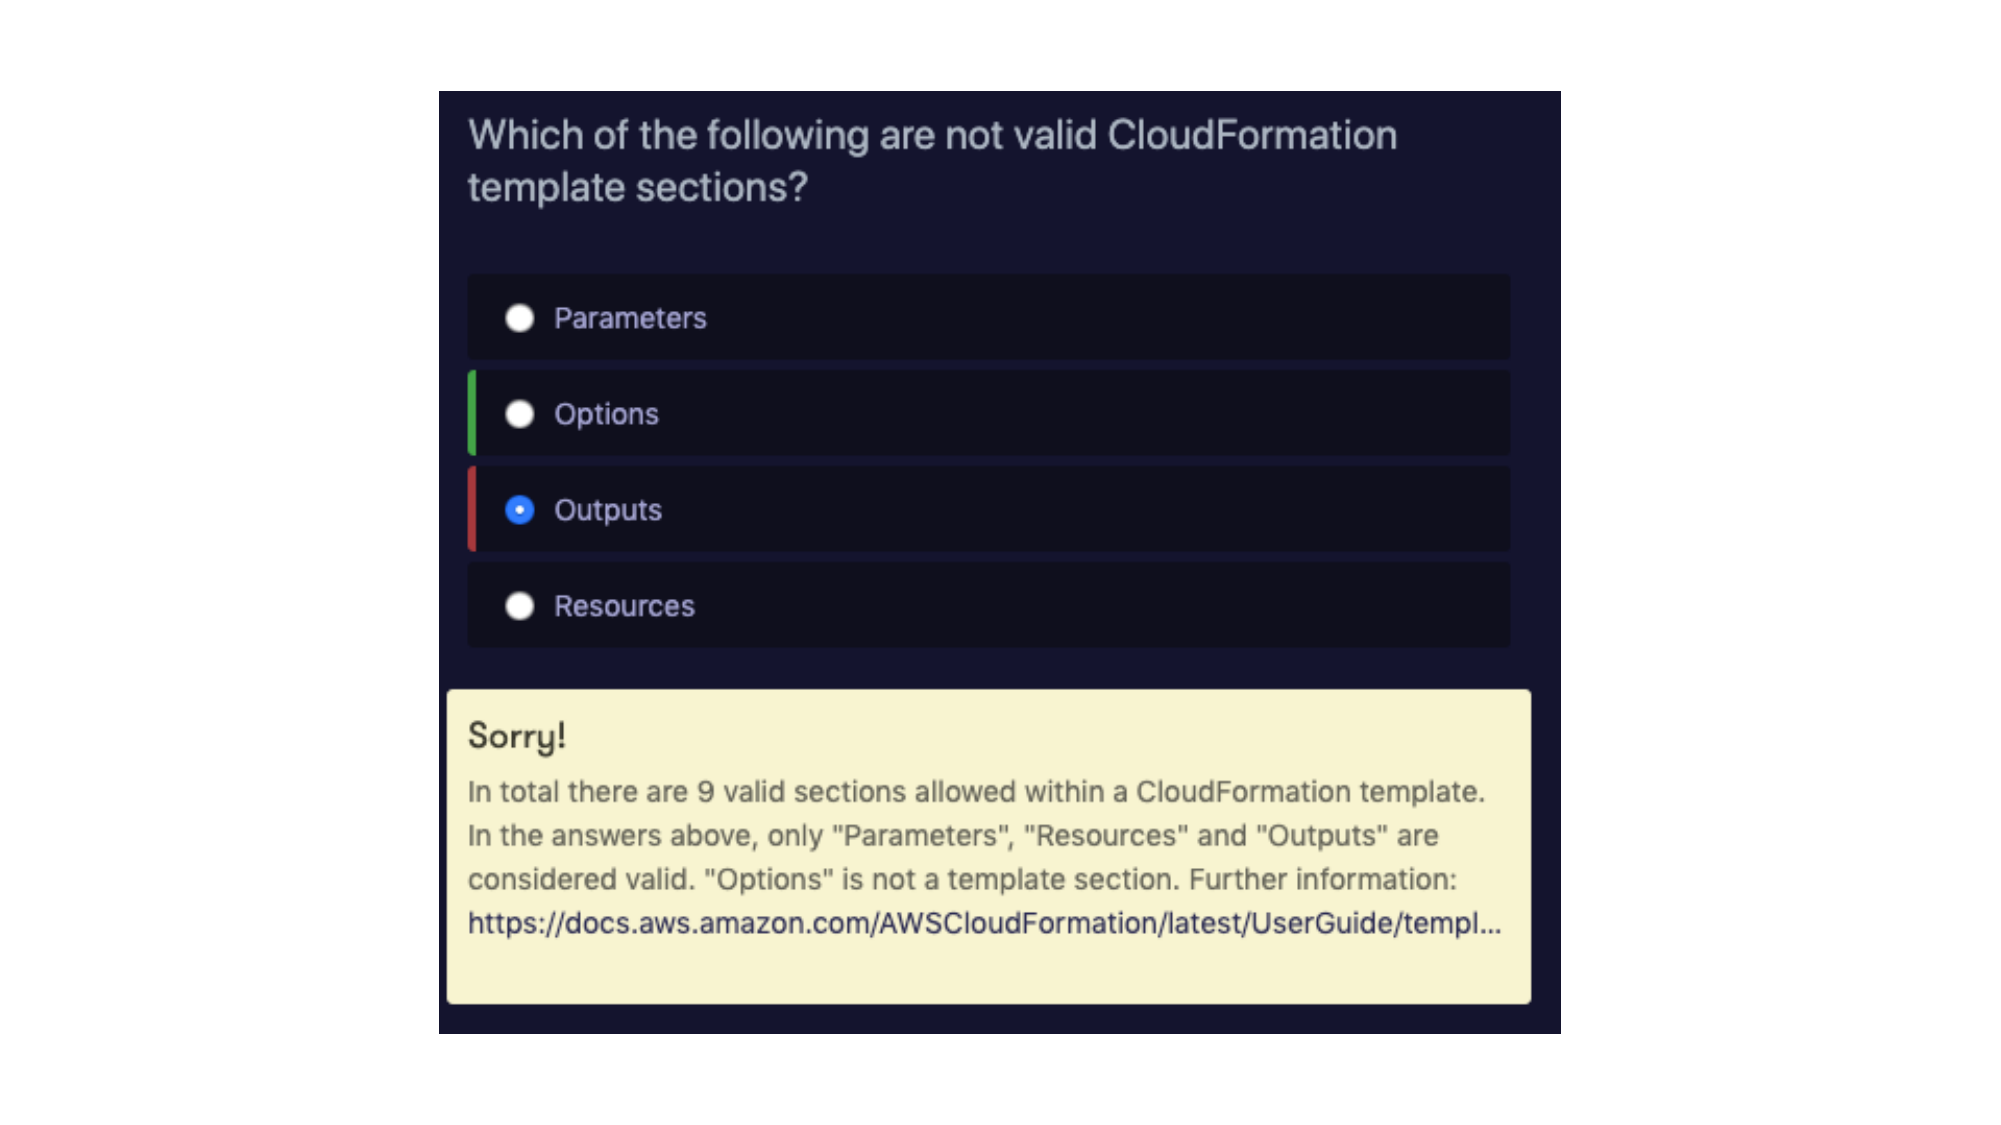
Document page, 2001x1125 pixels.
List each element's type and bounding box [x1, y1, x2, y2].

picture [439, 91, 1561, 1034]
